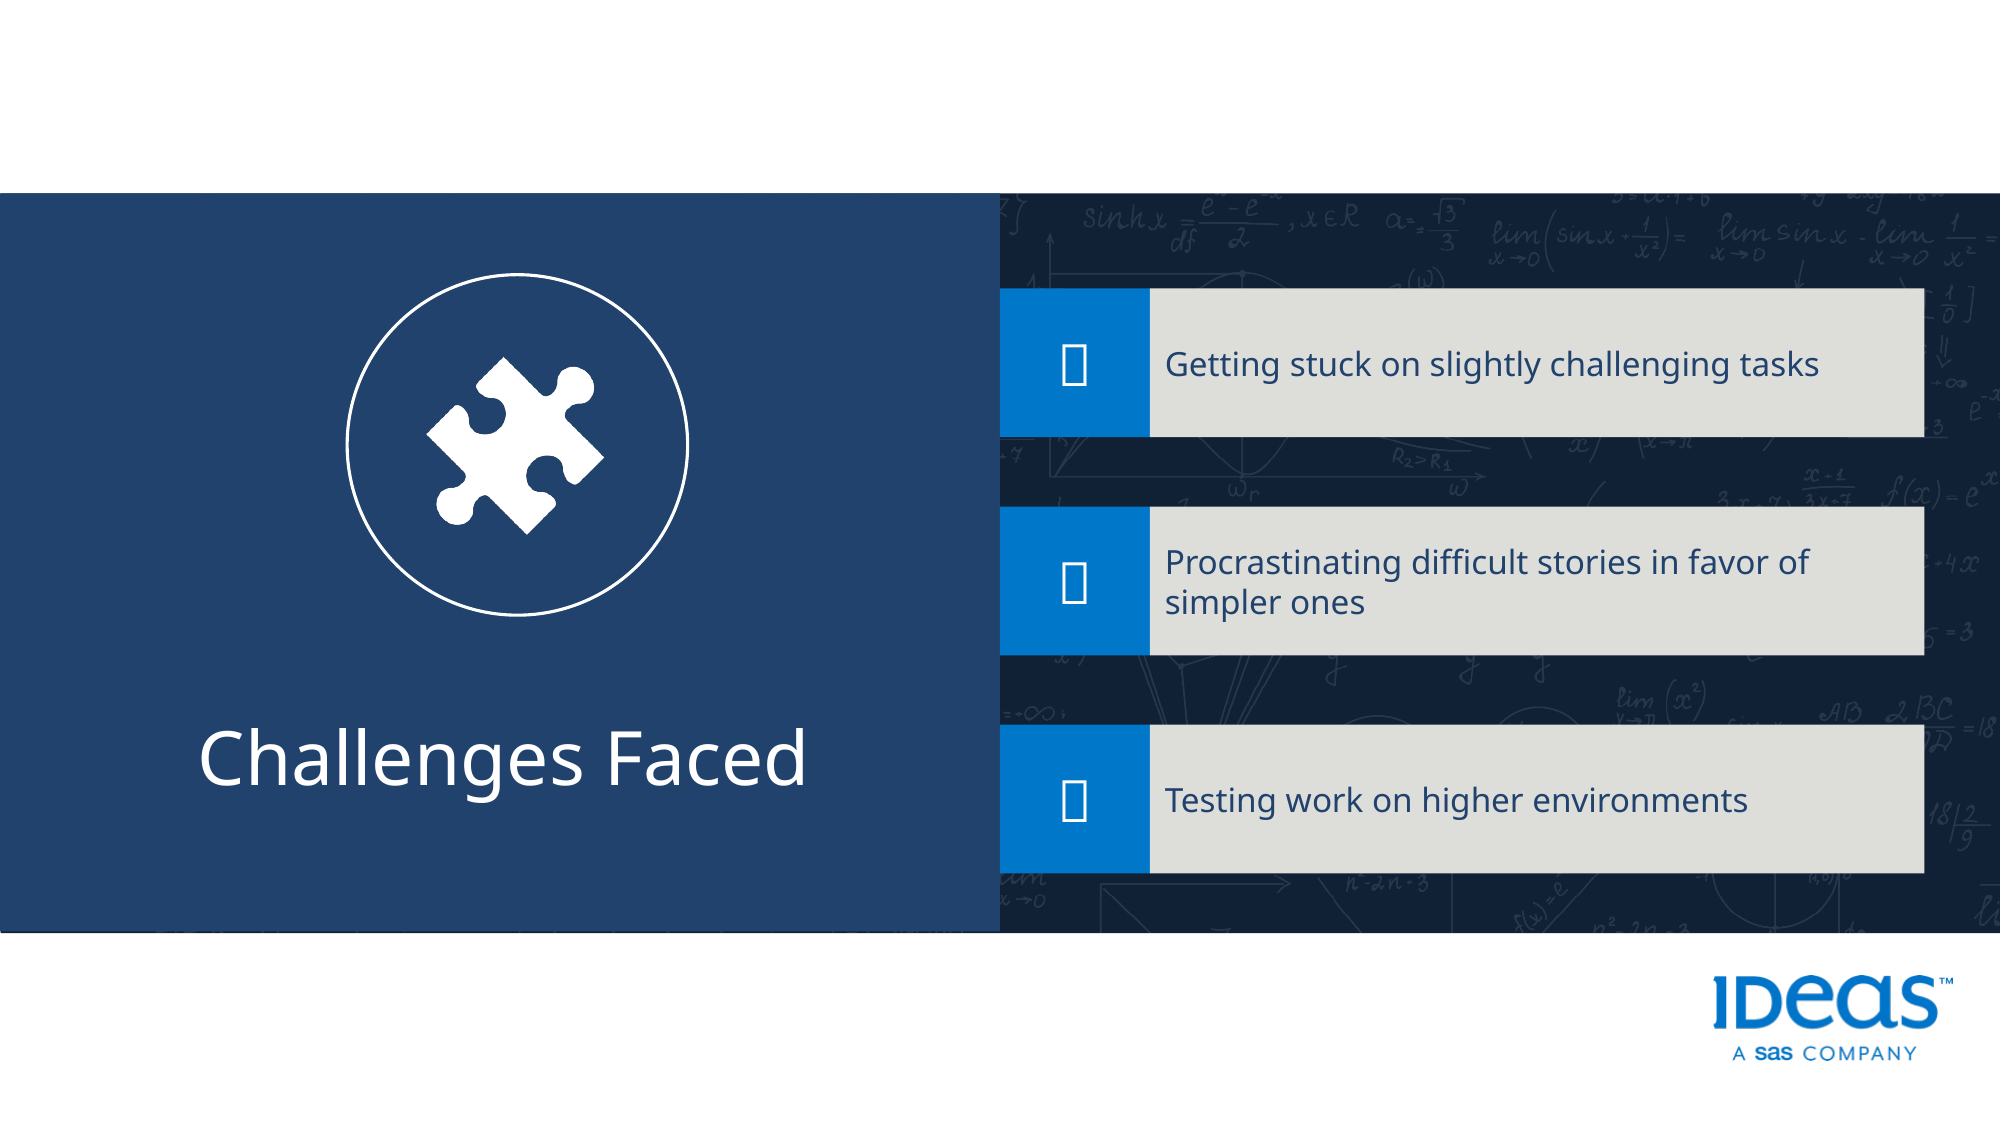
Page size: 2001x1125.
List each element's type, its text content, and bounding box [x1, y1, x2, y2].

list Challenges Faced [108, 663, 900, 859]
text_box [999, 288, 1925, 438]
text_box  [999, 724, 1149, 875]
picture [408, 343, 622, 557]
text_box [999, 506, 1925, 656]
text_box Testing work on higher environments [1149, 724, 1925, 875]
picture [1713, 975, 1953, 1061]
